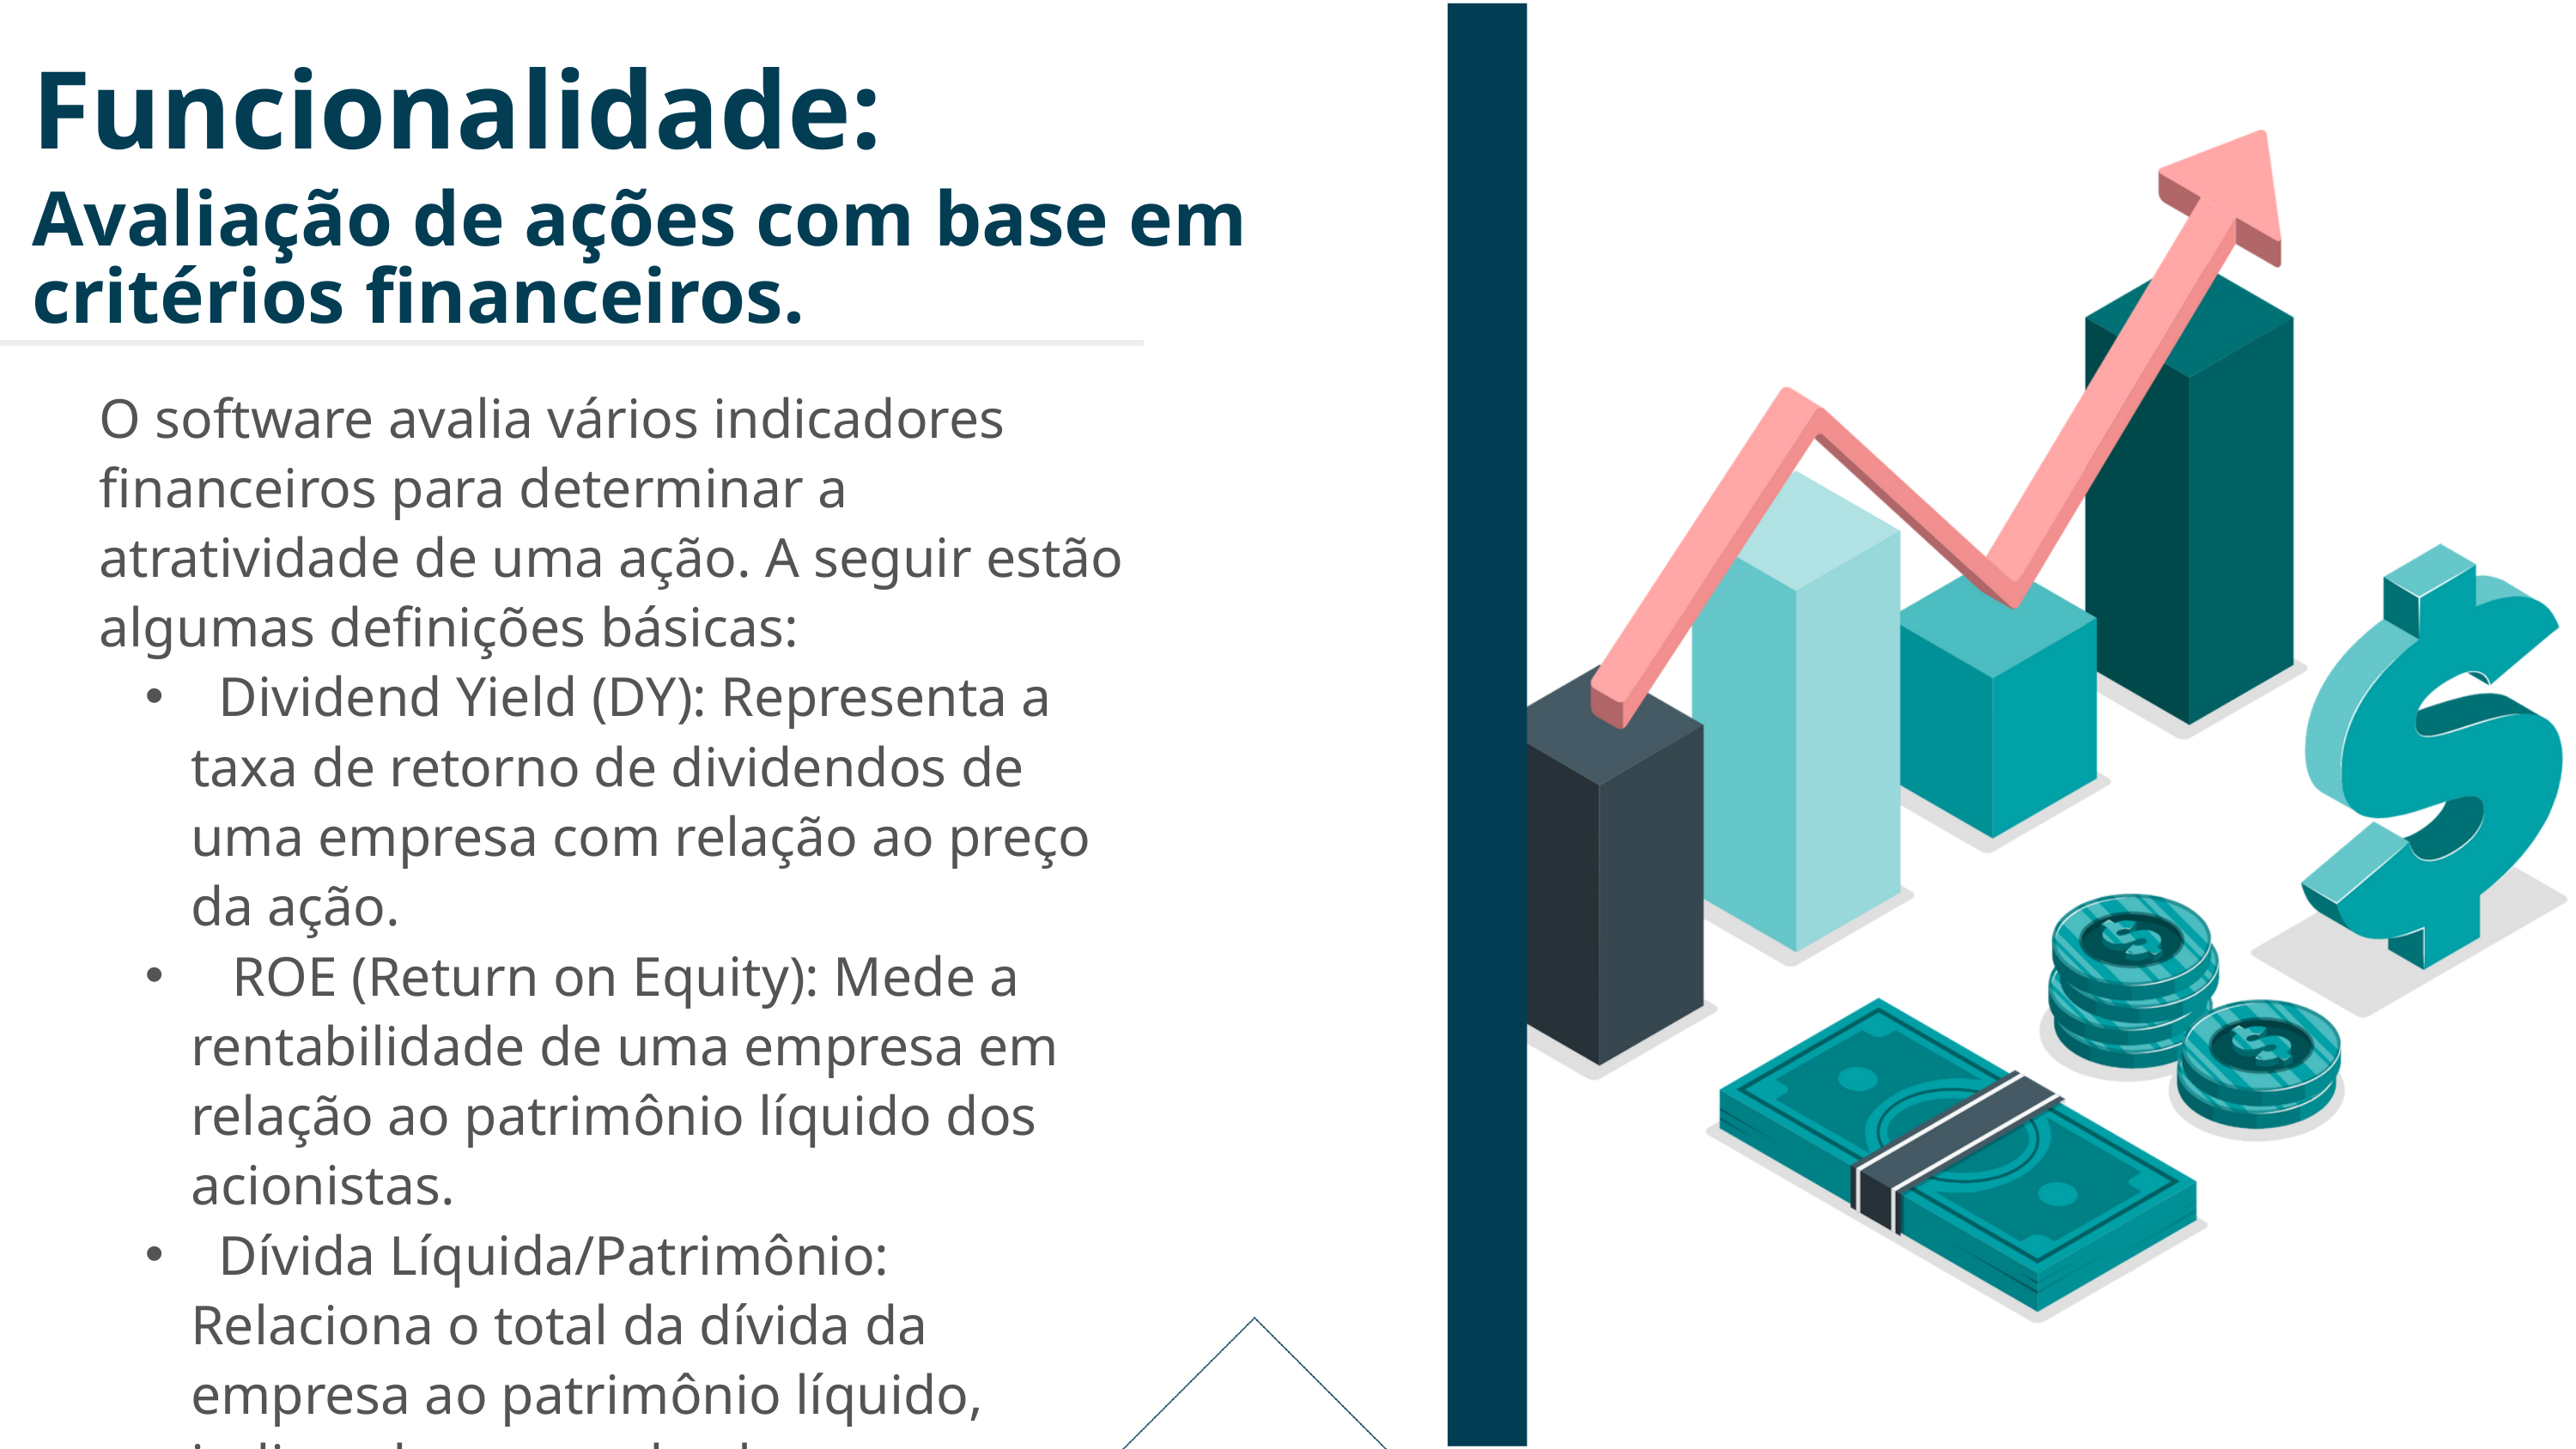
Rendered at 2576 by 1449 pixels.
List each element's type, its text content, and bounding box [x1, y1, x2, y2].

text_box [1447, 0, 1505, 1449]
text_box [0, 339, 1147, 347]
text_box Avaliação de ações com base em critérios financeiros. [32, 183, 1253, 339]
text_box O software avalia vários indicadores financeiros para determinar a atratividade de uma ação. A seguir estão algumas definições básicas: Dividend Yield (DY): Representa a taxa de retorno de dividendos de uma empresa com relação ao preço da ação. ROE (Return on Equity): Mede a rentabilidade de uma empresa em relação ao patrimônio líquido dos acionistas. Dívida Líquida/Patrimônio: Relaciona o total da dívida da empresa ao patrimônio líquido, indicando o grau de alavancagem. [99, 379, 1147, 1449]
text_box [1147, 1303, 1447, 1449]
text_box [1508, 0, 2576, 1449]
text_box Funcionalidade: [32, 59, 1253, 171]
